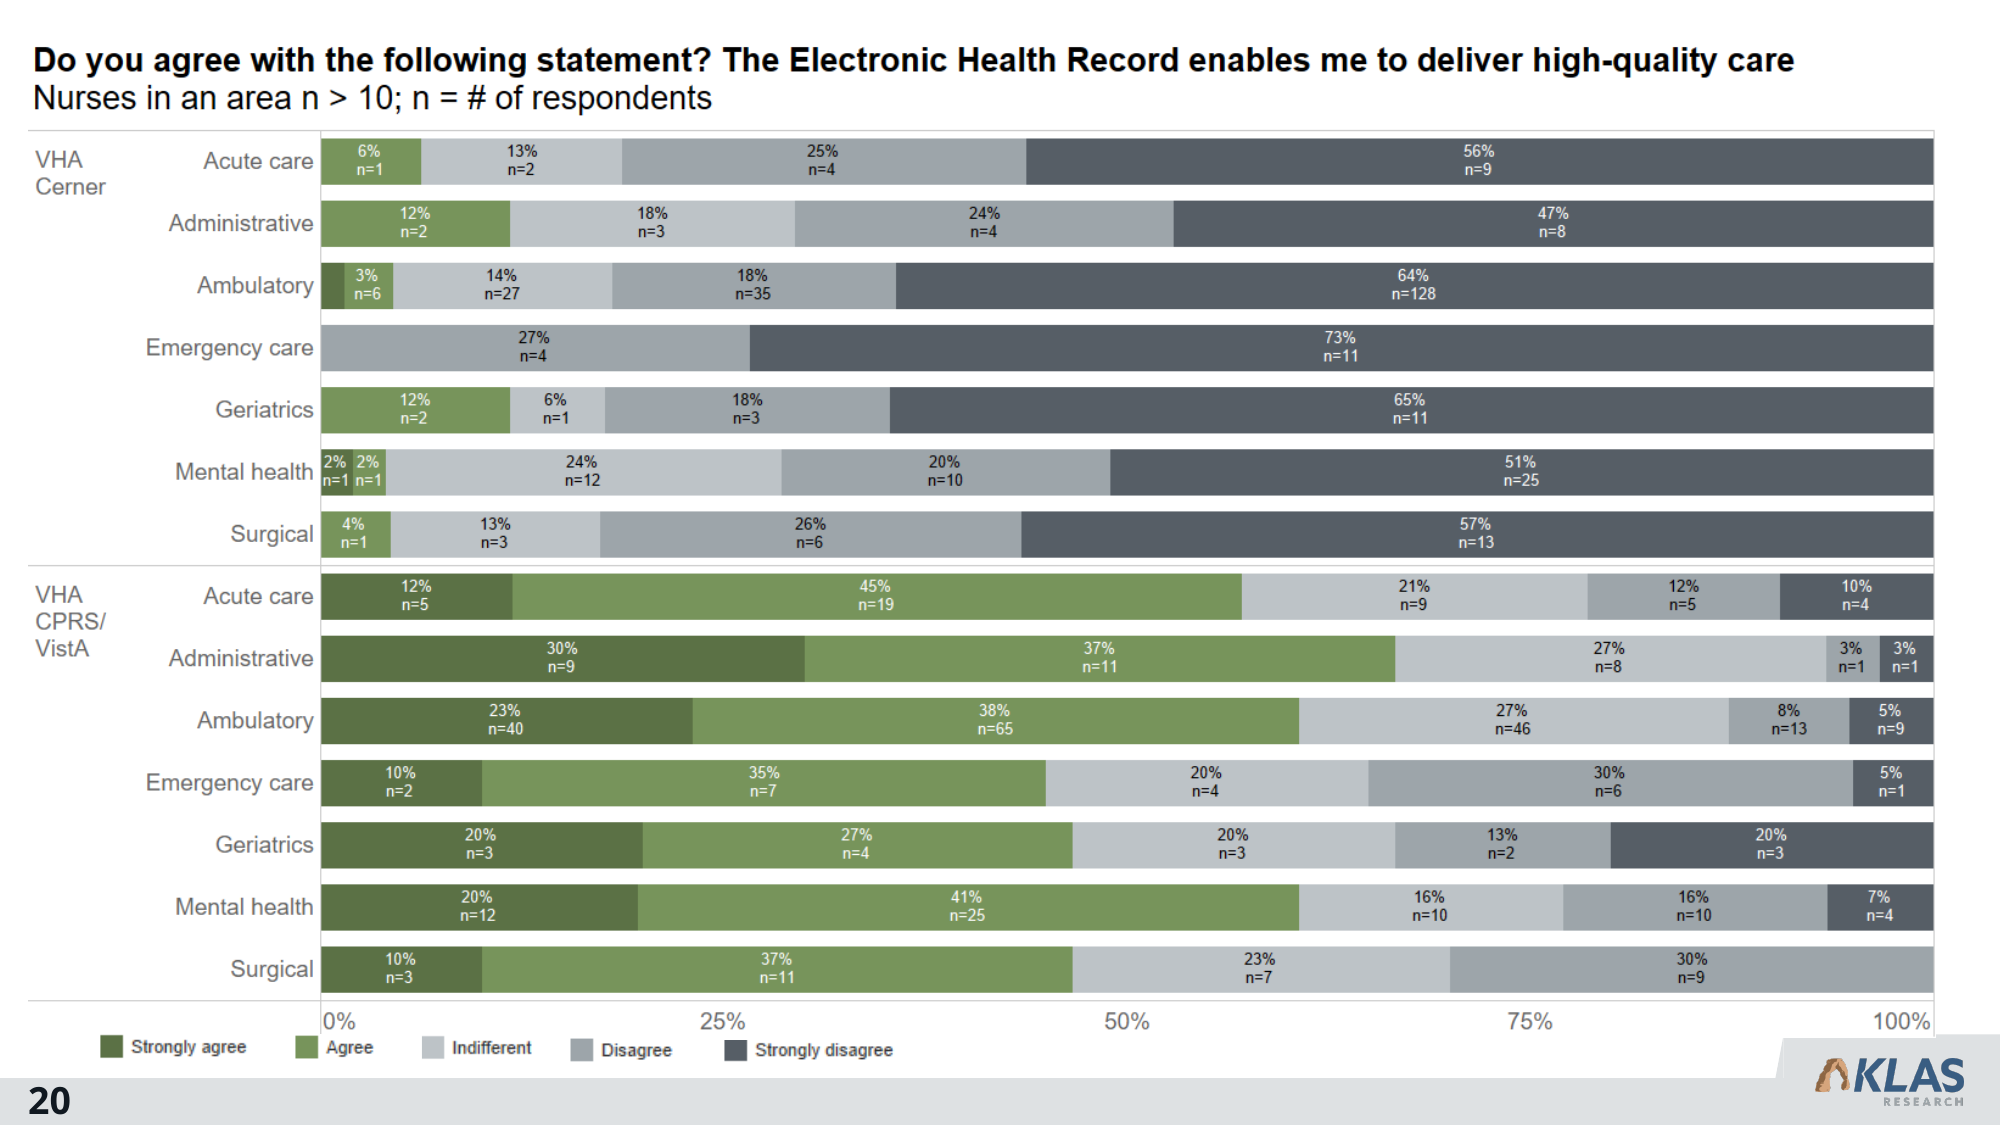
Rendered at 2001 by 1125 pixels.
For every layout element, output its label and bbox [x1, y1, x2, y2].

picture [1815, 1058, 1964, 1106]
picture [712, 1040, 909, 1066]
picture [28, 35, 1936, 1065]
